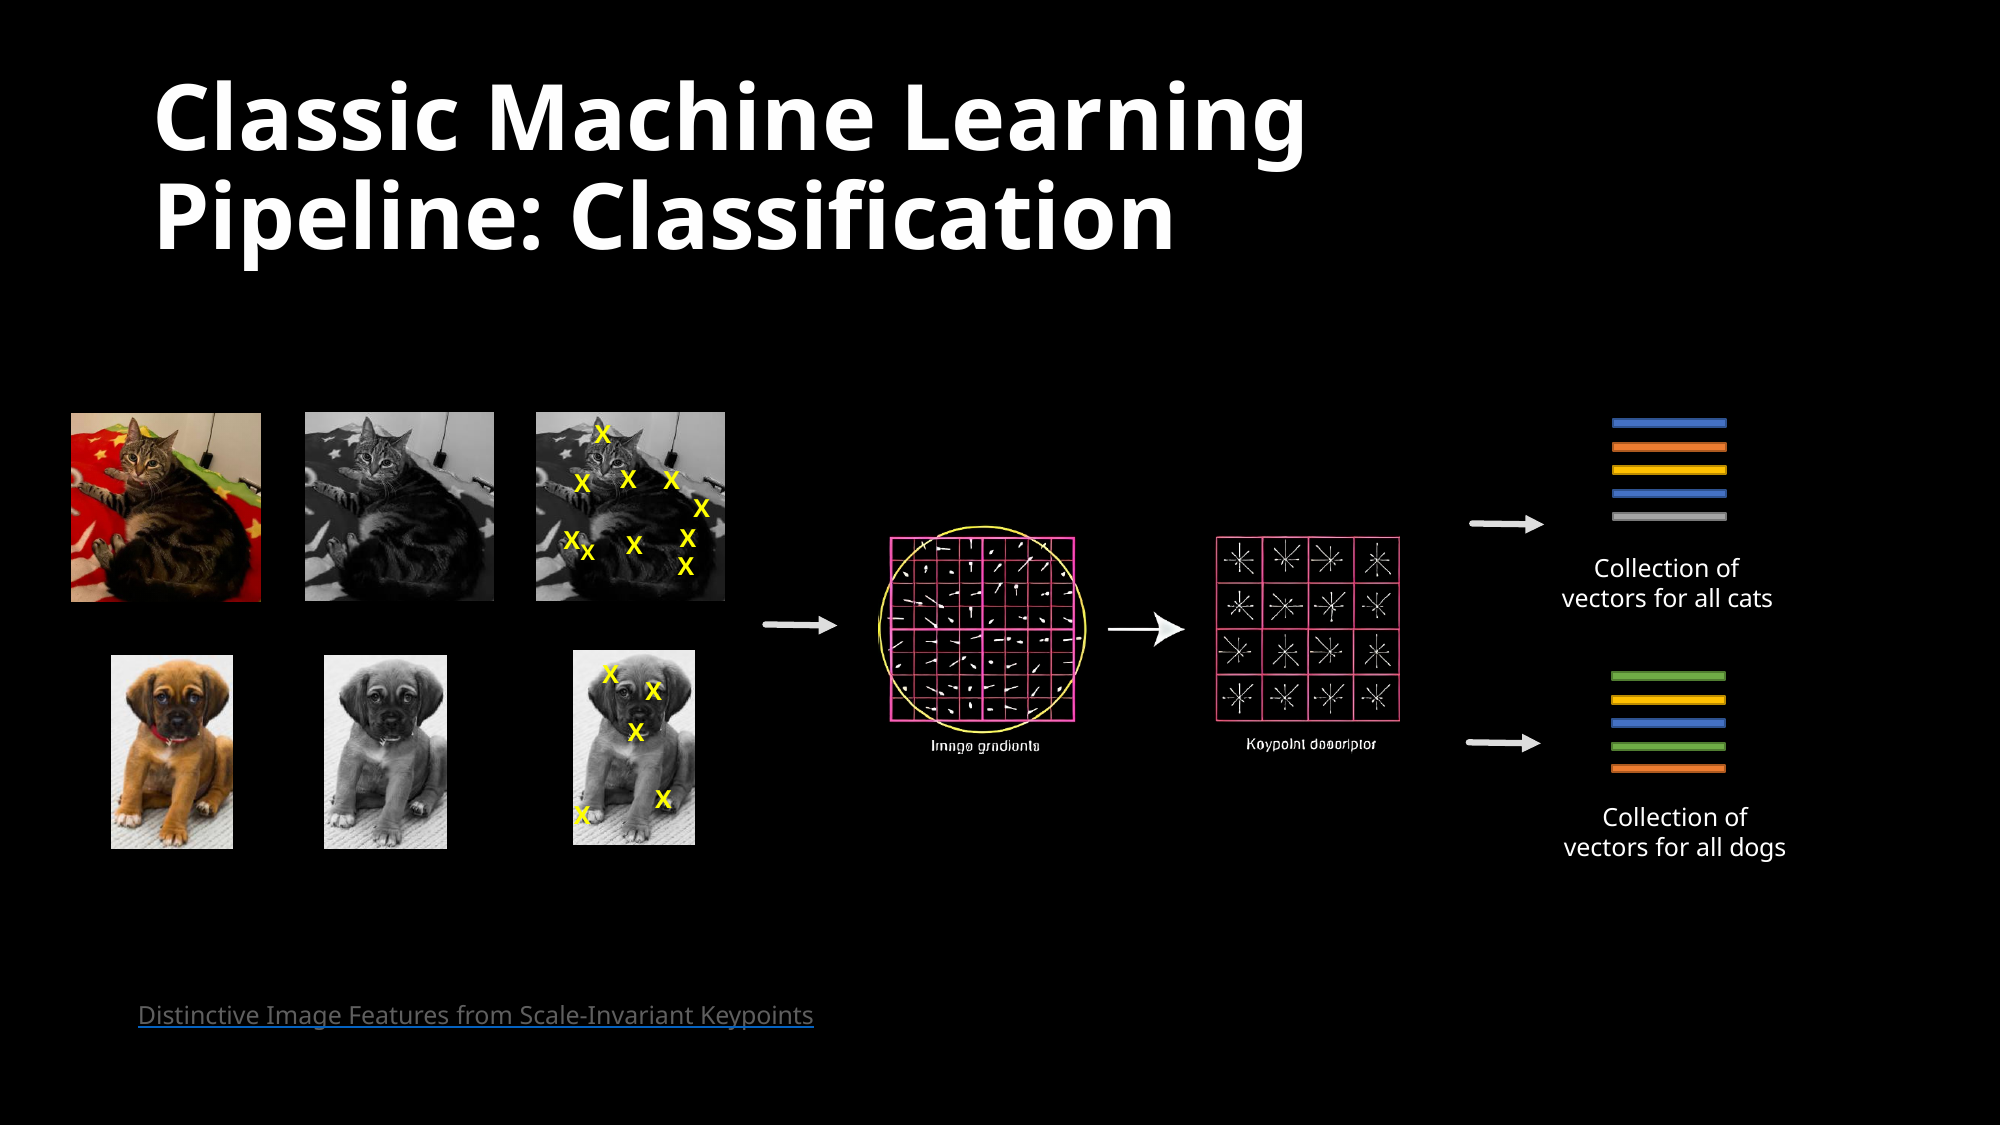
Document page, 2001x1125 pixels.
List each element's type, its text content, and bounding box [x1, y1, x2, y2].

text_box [1610, 741, 1727, 752]
text_box Collection of vectors for all cats [1559, 550, 1783, 613]
picture [304, 412, 494, 601]
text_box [1611, 488, 1728, 499]
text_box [1610, 763, 1727, 774]
title Classic Machine Learning Pipeline: Classification [150, 55, 1689, 268]
picture [877, 524, 1400, 754]
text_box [1610, 671, 1727, 682]
picture [572, 650, 695, 845]
text_box Collection of vectors for all dogs [1558, 799, 1792, 862]
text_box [1611, 418, 1728, 429]
picture [110, 655, 233, 850]
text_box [1611, 511, 1728, 522]
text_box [1611, 442, 1728, 453]
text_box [1610, 694, 1727, 706]
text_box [1611, 464, 1728, 475]
picture [535, 411, 725, 601]
picture [71, 413, 261, 602]
text_box Distinctive Image Features from Scale-Invariant Keypoints [135, 997, 831, 1034]
picture [324, 655, 447, 850]
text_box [1610, 718, 1727, 729]
